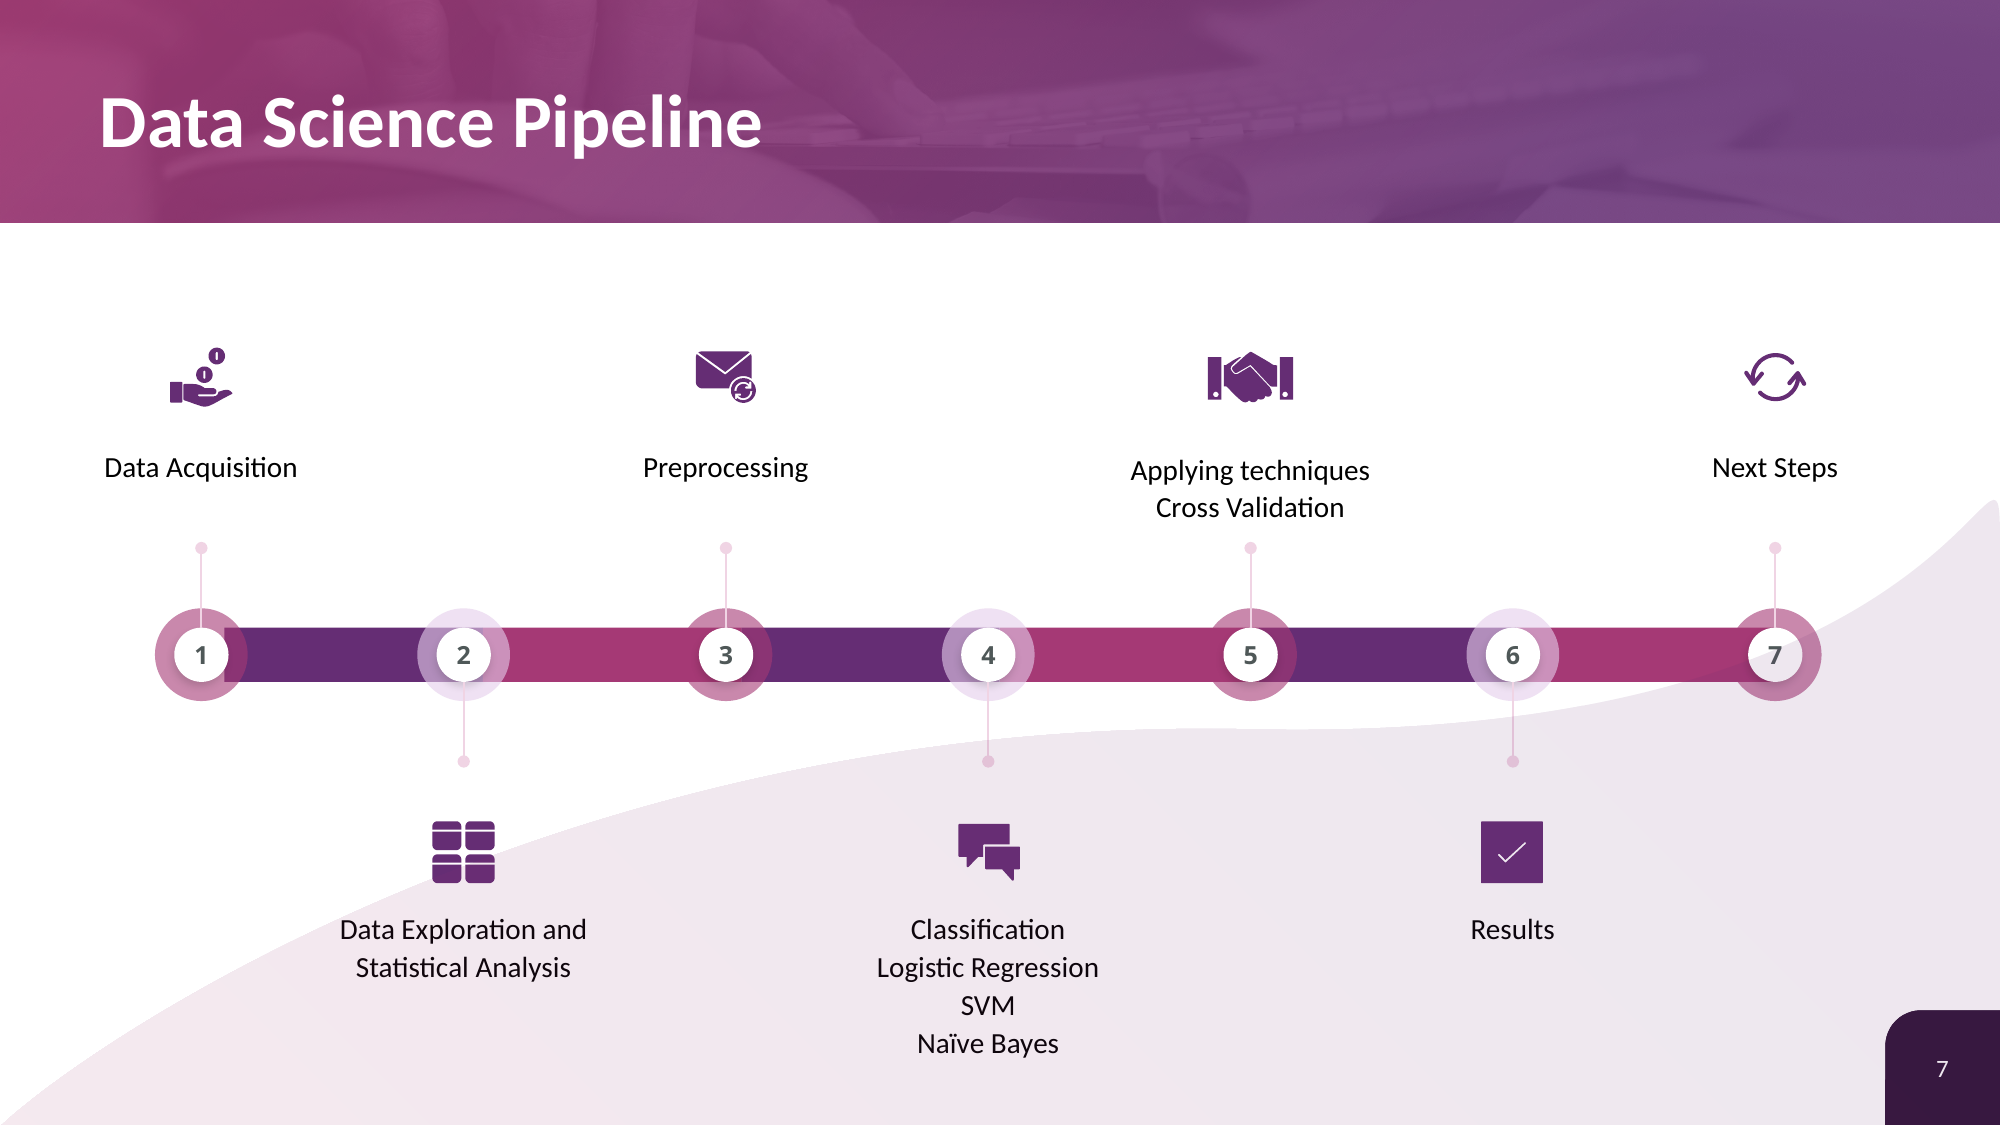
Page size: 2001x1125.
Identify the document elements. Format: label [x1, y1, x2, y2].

text_box [0, 498, 2000, 1125]
text_box [25, 347, 1951, 1062]
picture [0, 0, 2000, 223]
